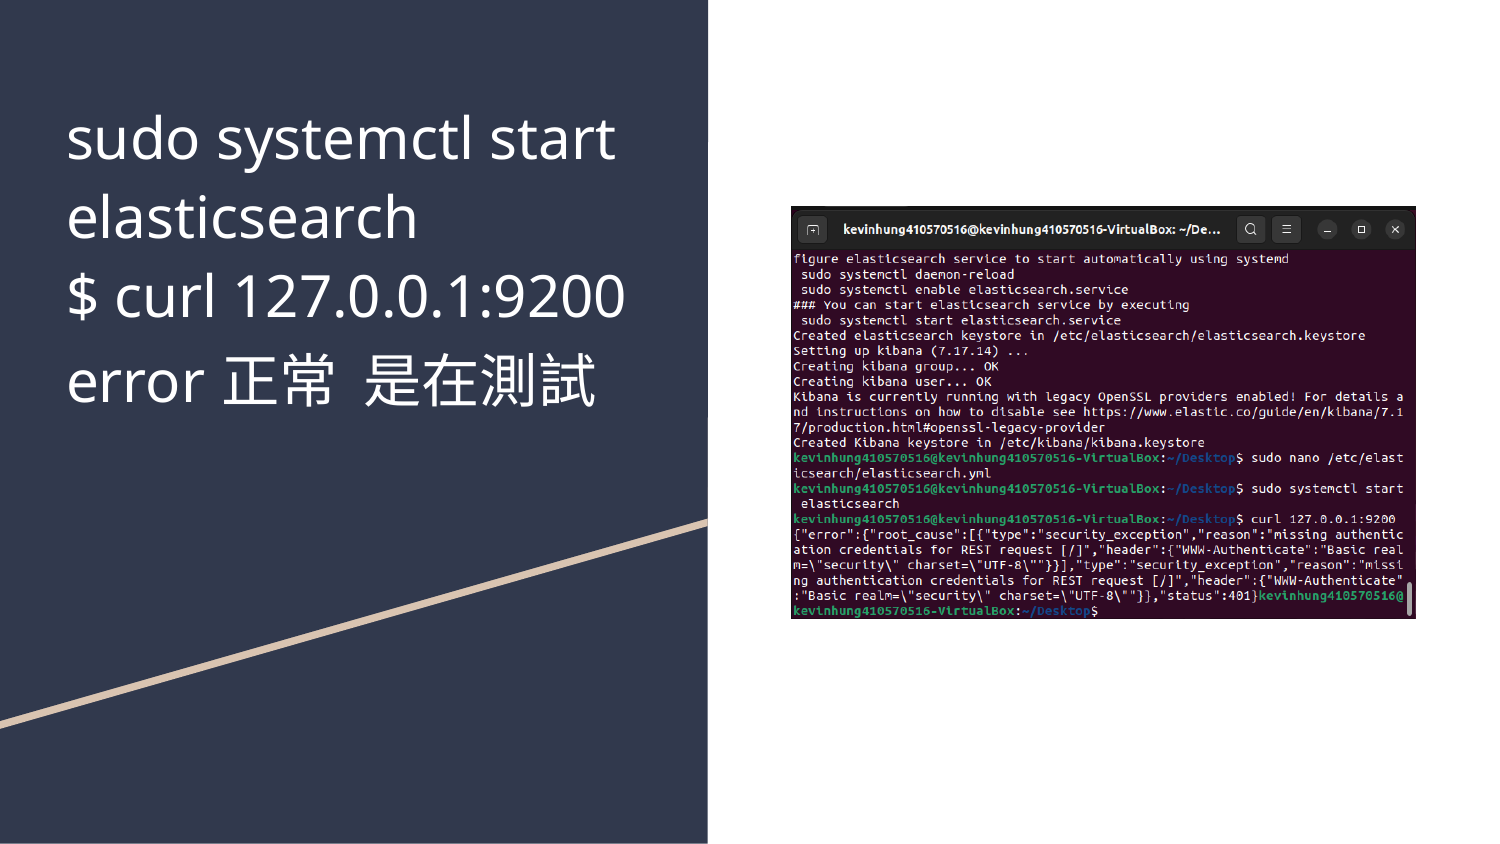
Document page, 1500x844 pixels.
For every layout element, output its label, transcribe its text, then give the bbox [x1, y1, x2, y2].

picture [791, 206, 1416, 619]
title sudo systemctl start elasticsearch $ curl 127.0.0.1:9200 error正常 是在測試 [51, 82, 660, 494]
